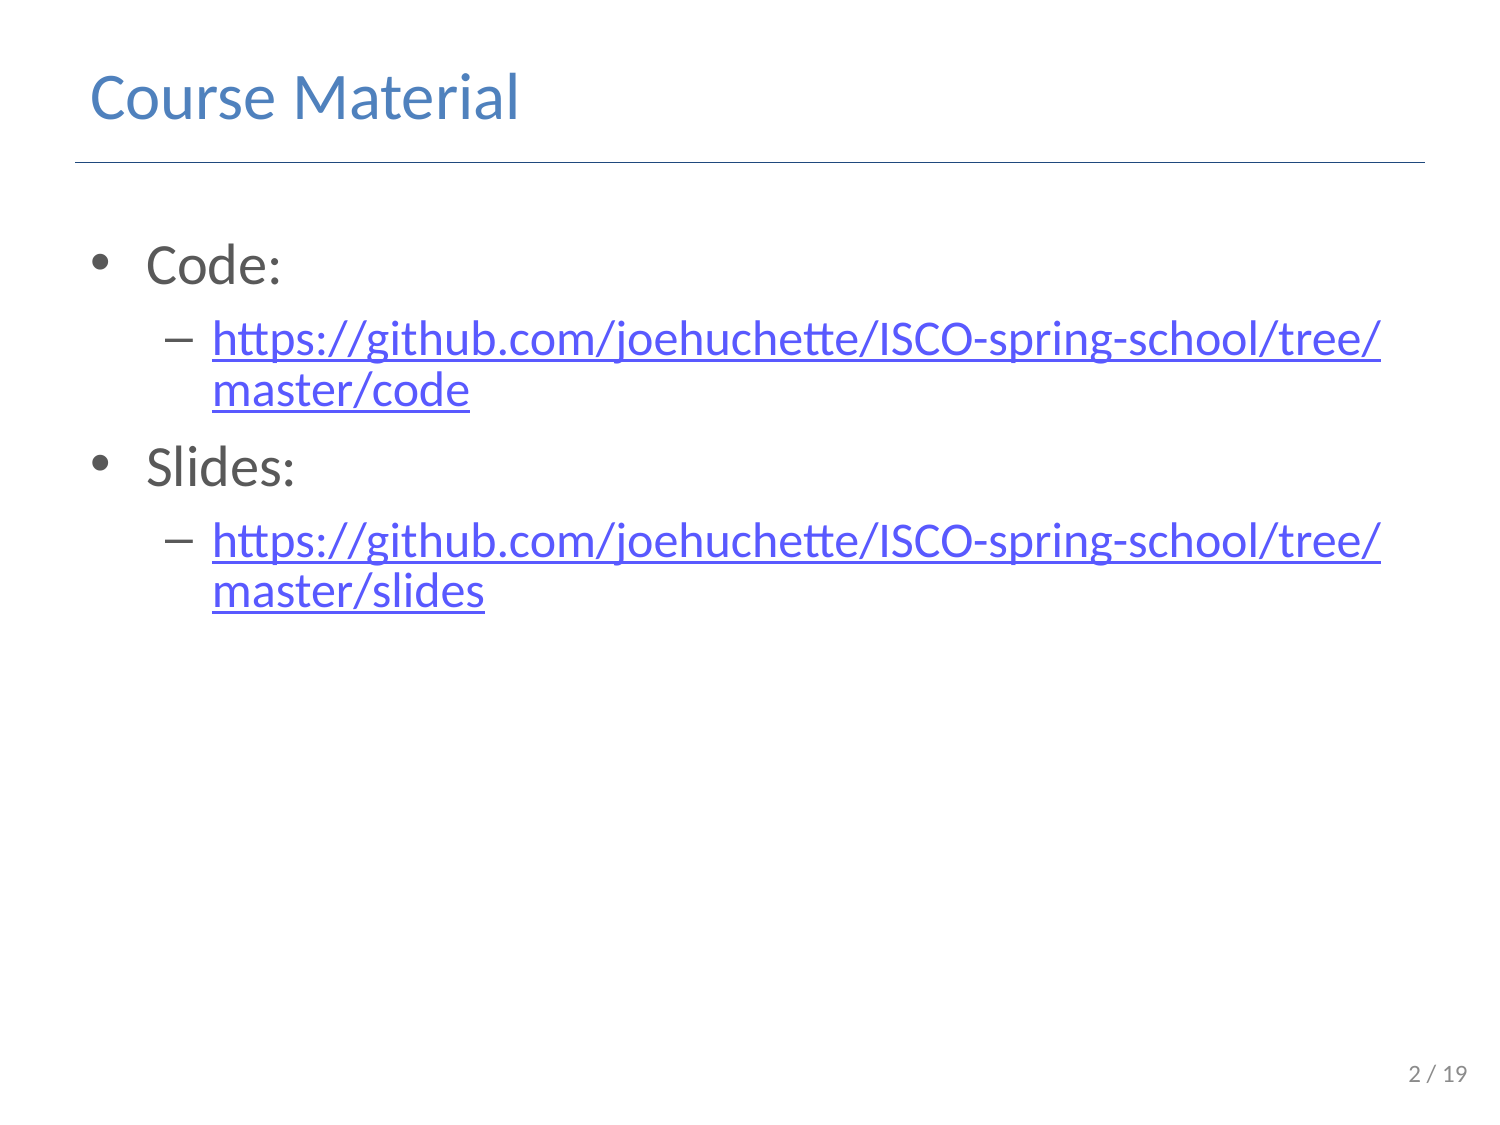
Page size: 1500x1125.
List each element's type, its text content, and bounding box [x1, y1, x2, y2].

slide_number 1 / 19 [1336, 1042, 1483, 1103]
title Course Material [75, 45, 1425, 141]
list Code: https://github.com/joehuchette/ISCO-spring-school/tree/master/code Slides: https://github.com/joehuchette/ISCO-spring-school/tree/master/slides [75, 218, 1425, 1005]
